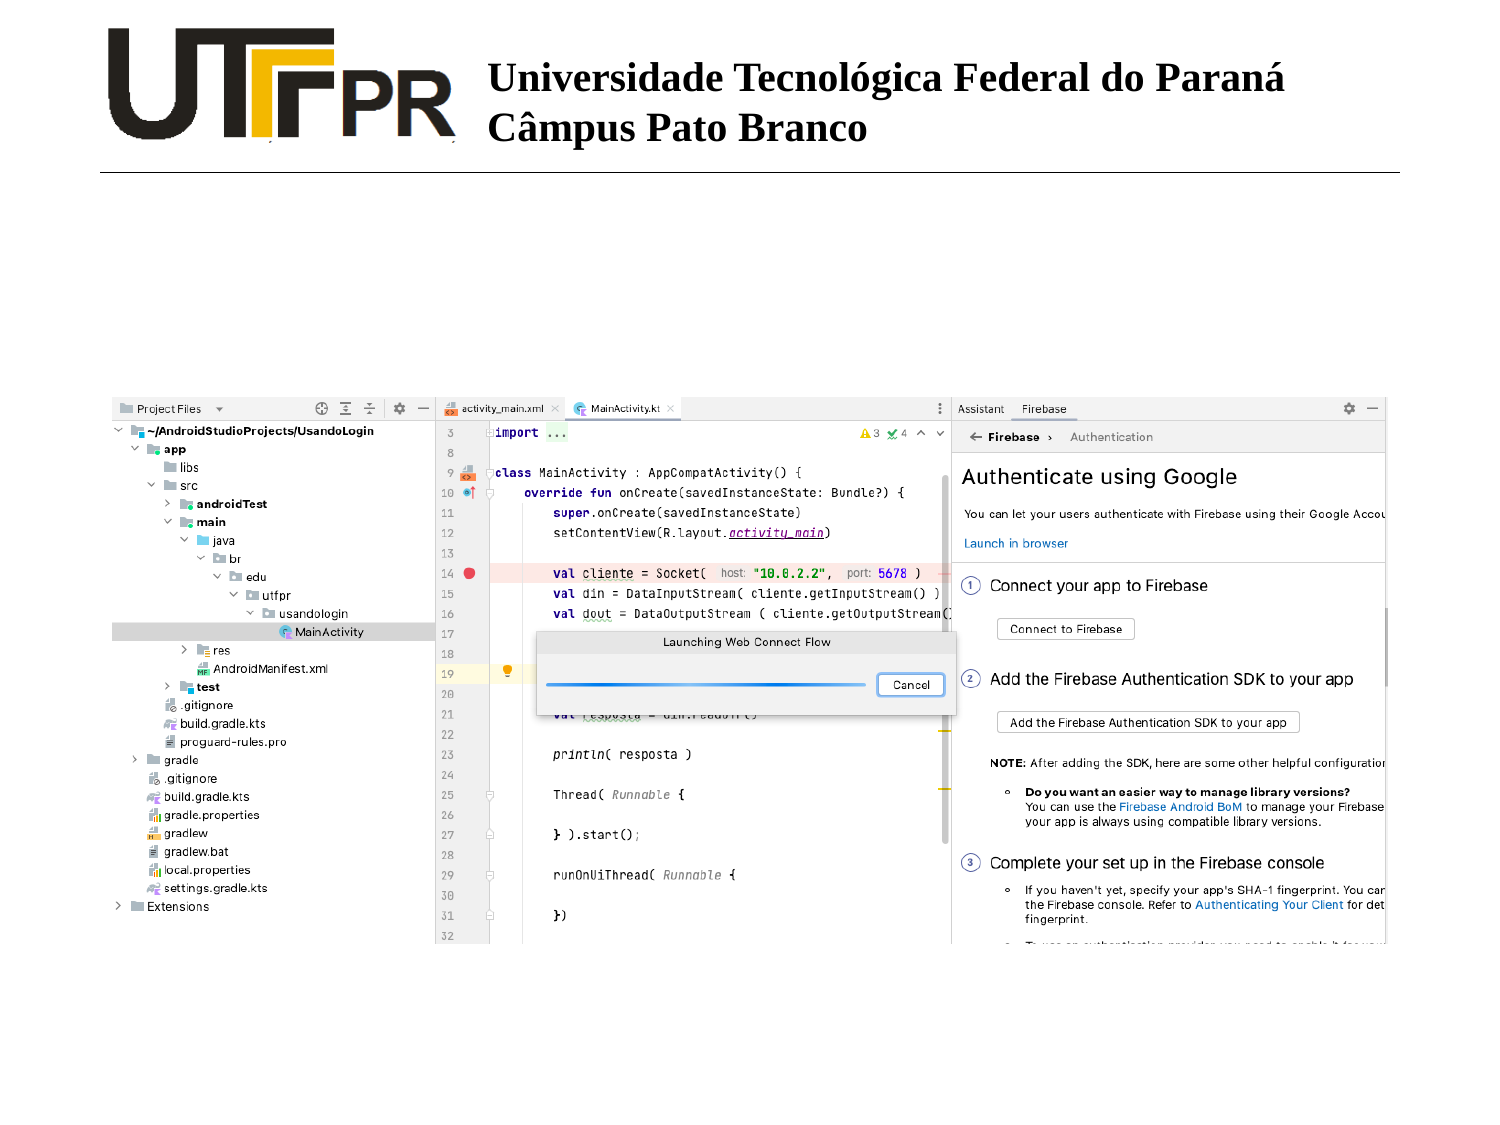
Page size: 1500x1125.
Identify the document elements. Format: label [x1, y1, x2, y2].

picture [111, 396, 1388, 944]
picture [106, 26, 461, 143]
